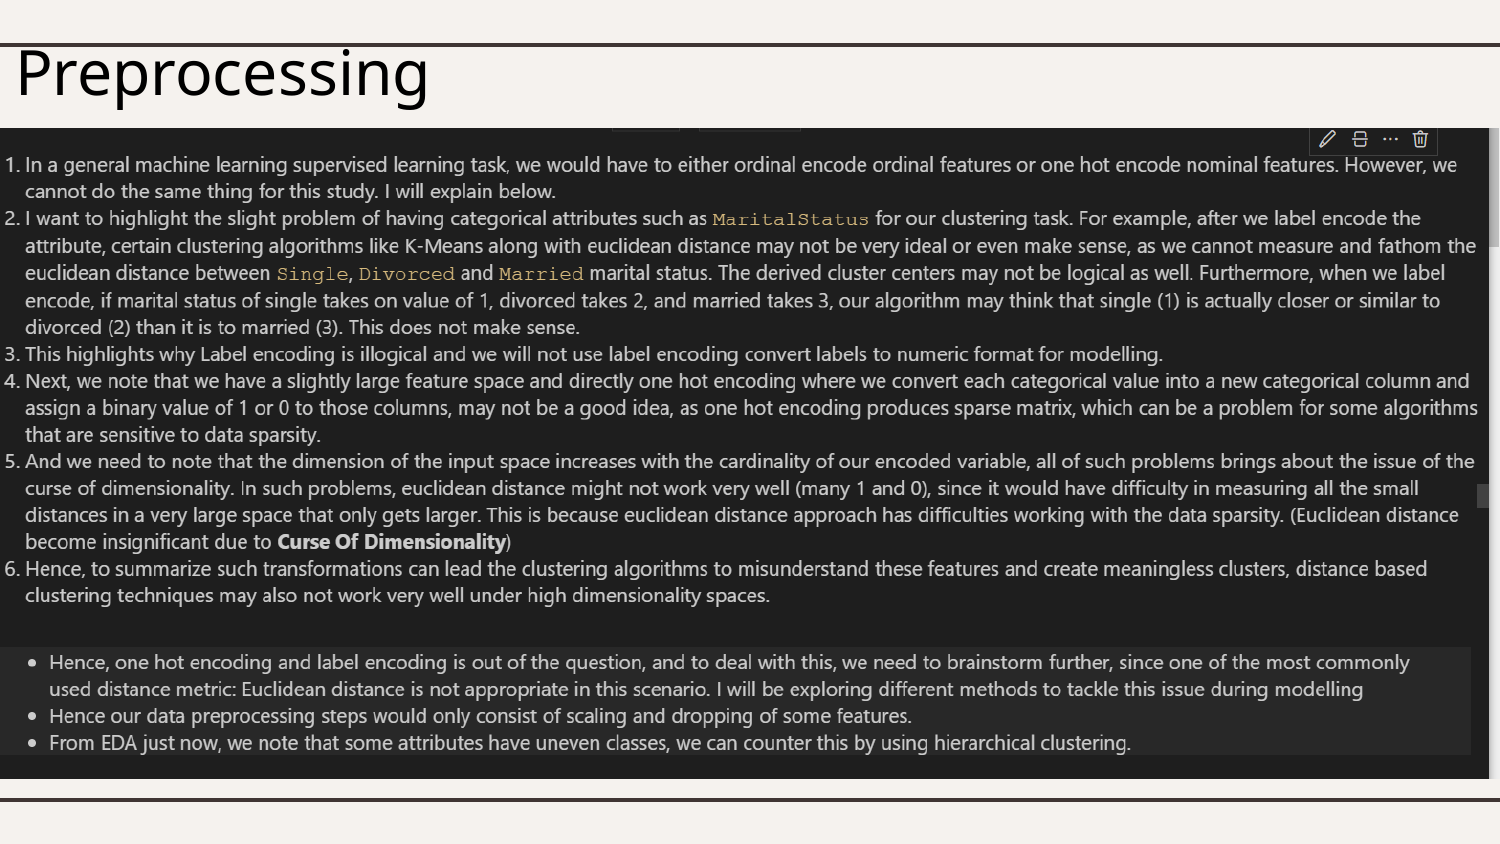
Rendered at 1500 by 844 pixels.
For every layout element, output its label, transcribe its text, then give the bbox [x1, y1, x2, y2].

title Preprocessing [0, 35, 1400, 107]
picture [0, 128, 1500, 780]
